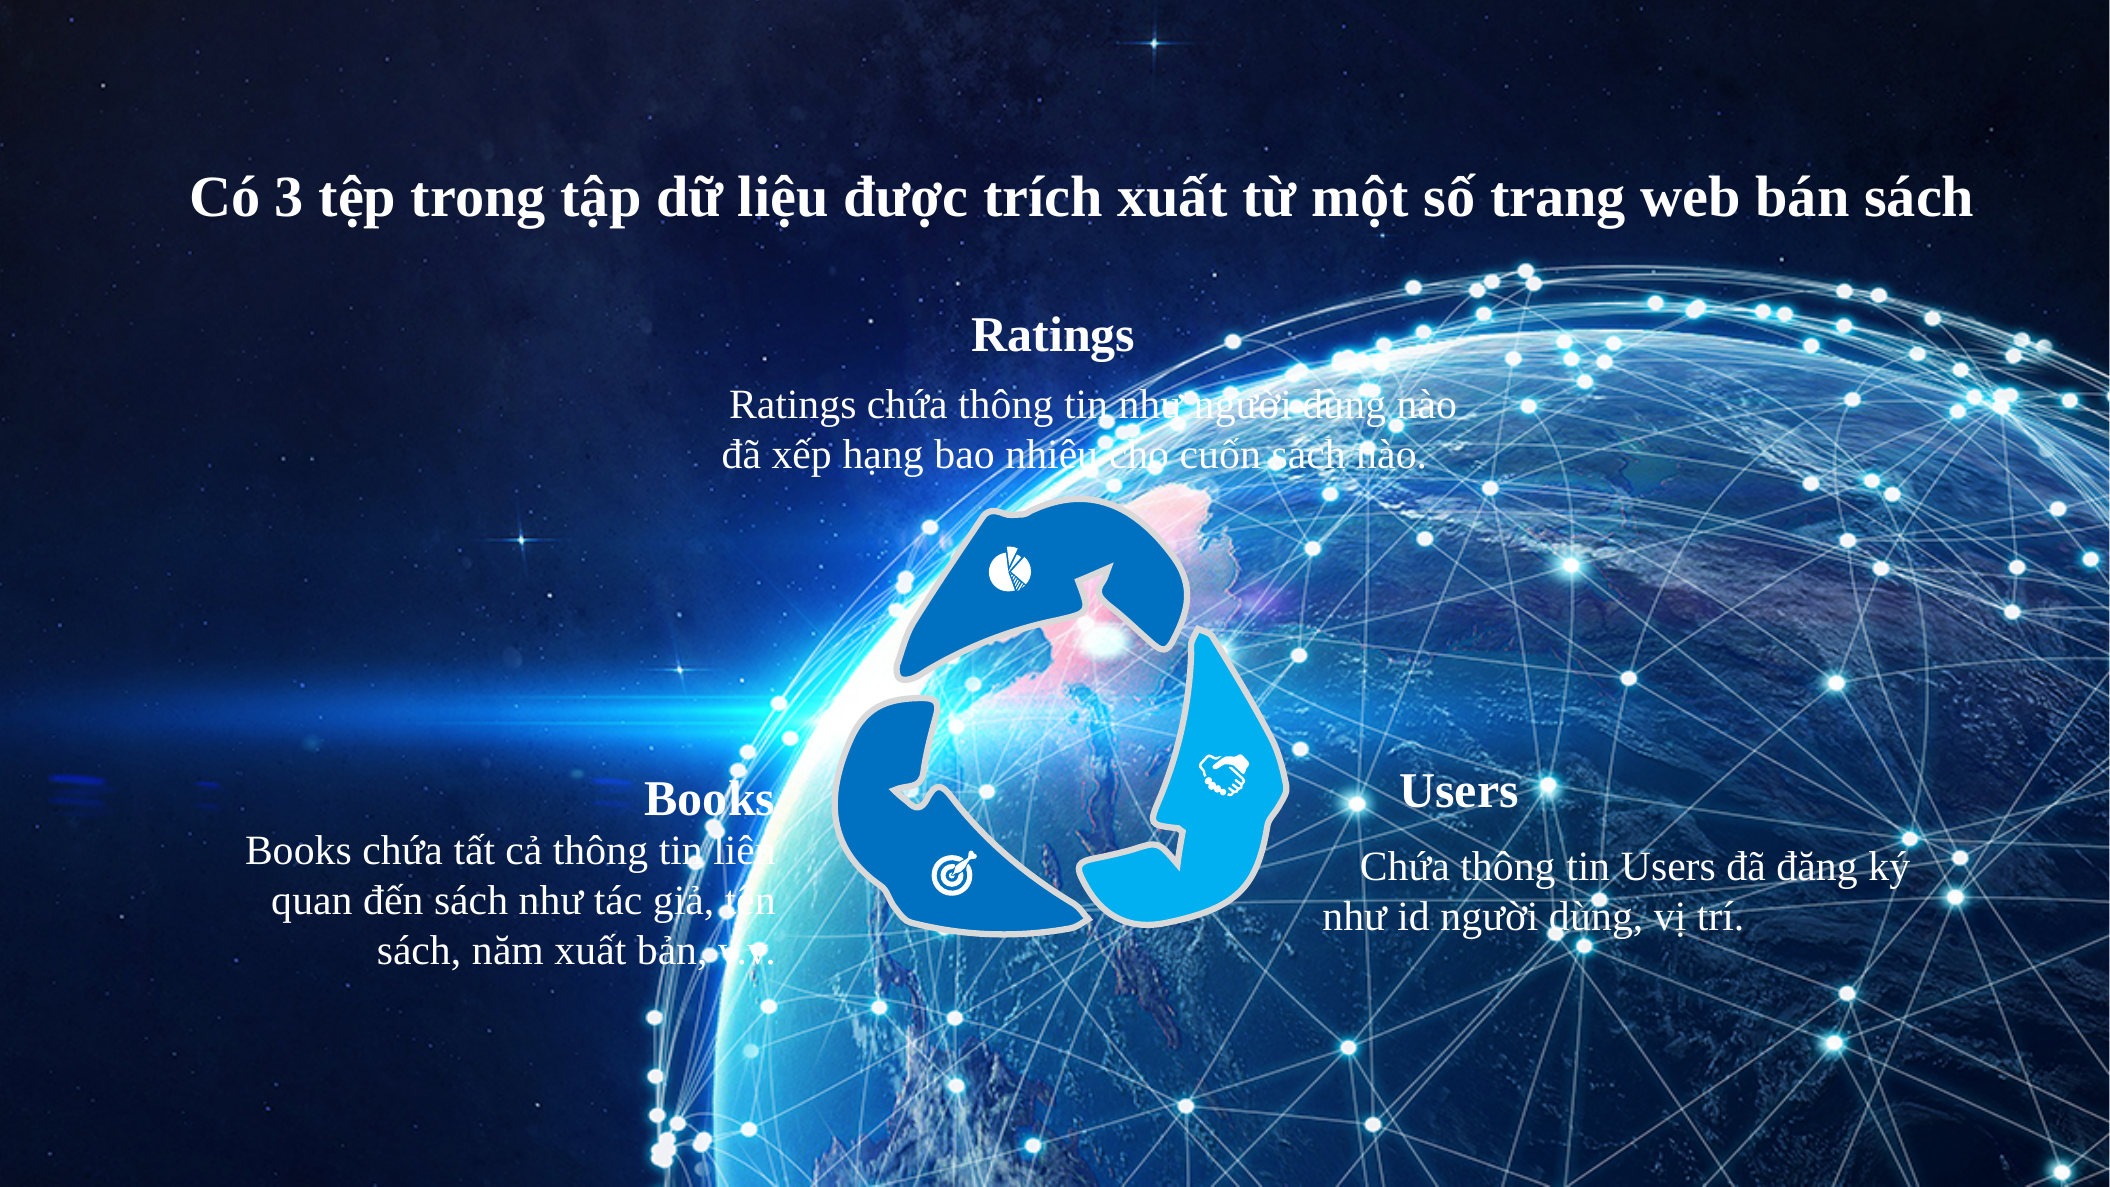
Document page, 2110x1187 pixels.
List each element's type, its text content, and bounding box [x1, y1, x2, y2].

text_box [669, 294, 1480, 561]
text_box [819, 698, 1089, 938]
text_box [895, 487, 1195, 681]
text_box [393, 1002, 1449, 1108]
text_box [169, 758, 791, 1058]
text_box Có 3 tệp trong tập dữ liệu được trích xuất từ ​​một số trang web bán sách [174, 150, 2017, 236]
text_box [1074, 628, 1288, 931]
picture [0, 0, 2110, 1187]
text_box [1307, 749, 1929, 1023]
